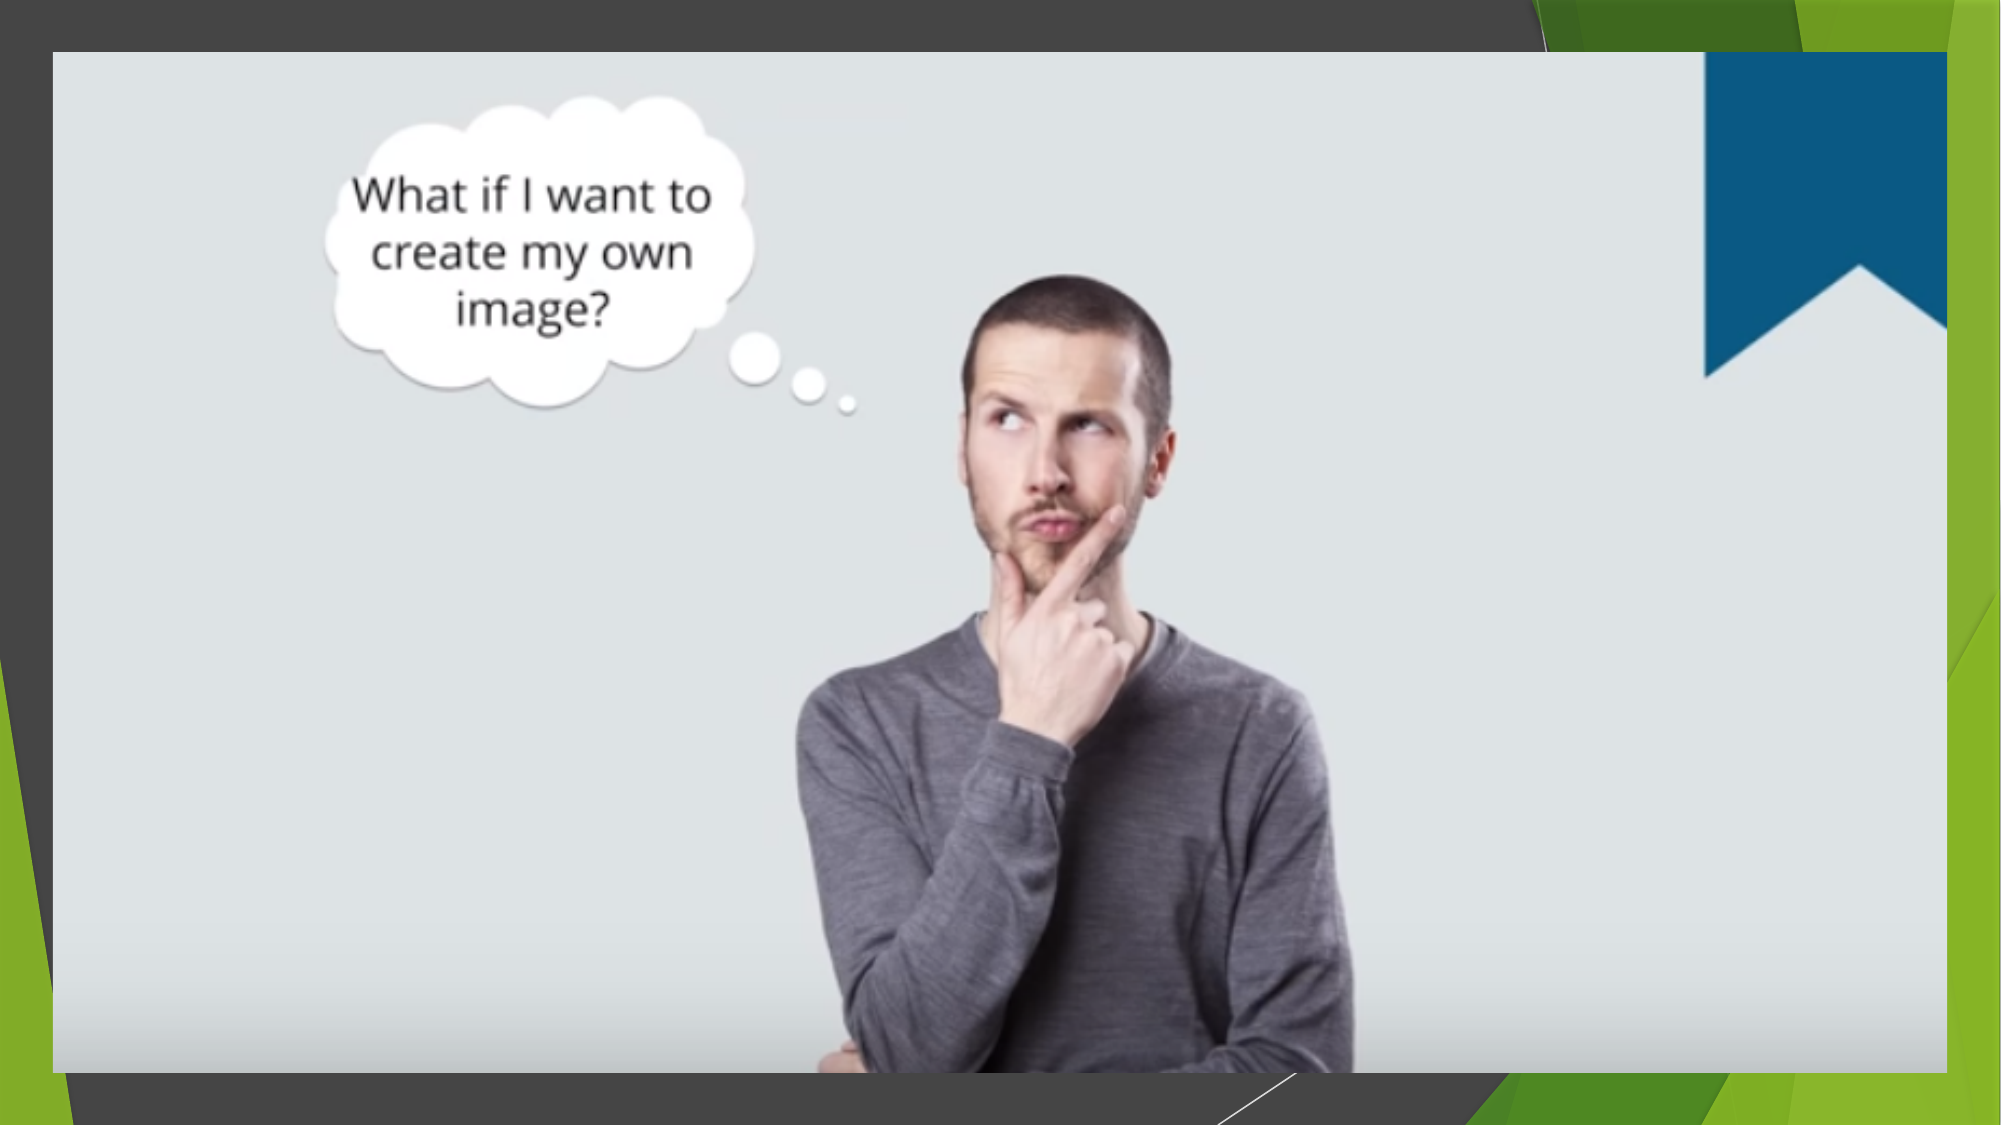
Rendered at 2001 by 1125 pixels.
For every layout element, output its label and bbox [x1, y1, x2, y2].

list [52, 52, 1948, 1073]
